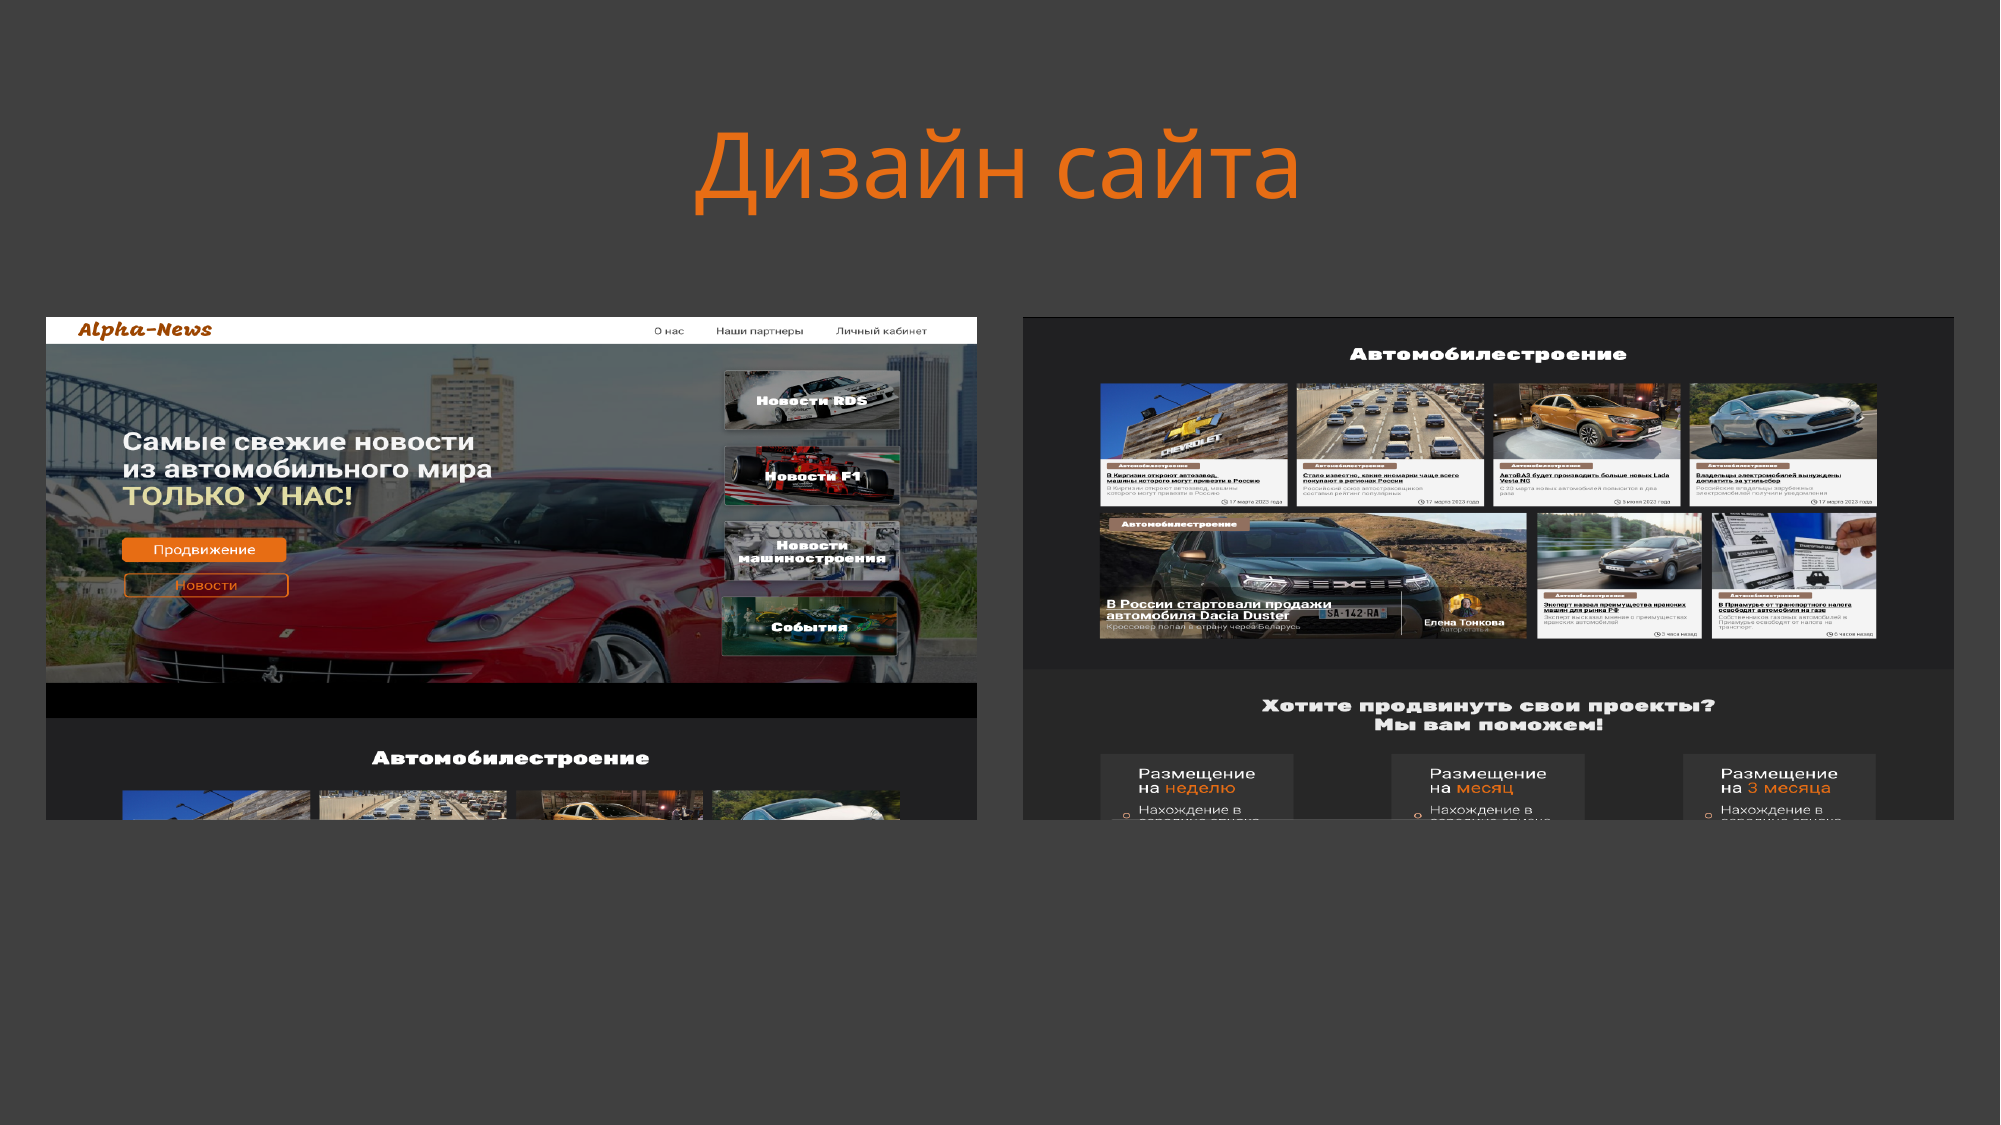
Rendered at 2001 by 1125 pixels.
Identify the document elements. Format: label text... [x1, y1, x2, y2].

picture [1023, 317, 1954, 820]
title Дизайн сайта [137, 59, 1863, 278]
picture [46, 317, 977, 820]
